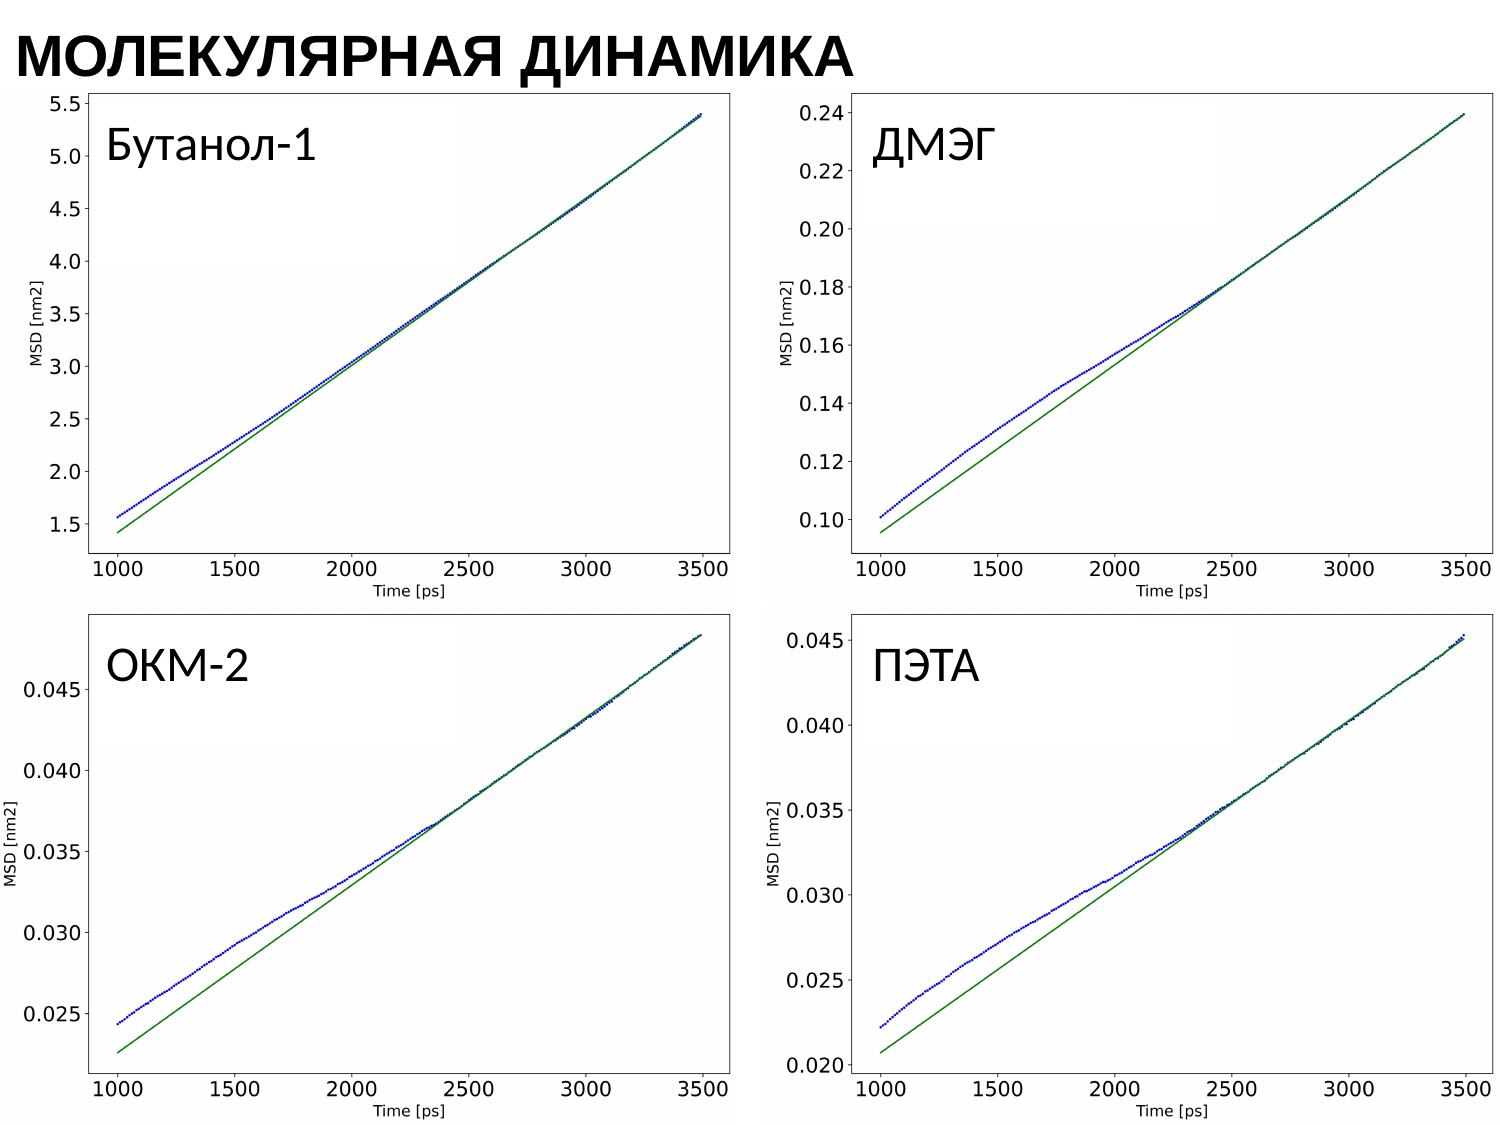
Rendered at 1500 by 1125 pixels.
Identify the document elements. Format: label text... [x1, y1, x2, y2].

picture [763, 609, 1500, 1125]
picture [763, 88, 1500, 605]
title МОЛЕКУЛЯРНАЯ ДИНАМИКА [0, 0, 1500, 115]
picture [0, 88, 737, 605]
picture [0, 609, 737, 1125]
